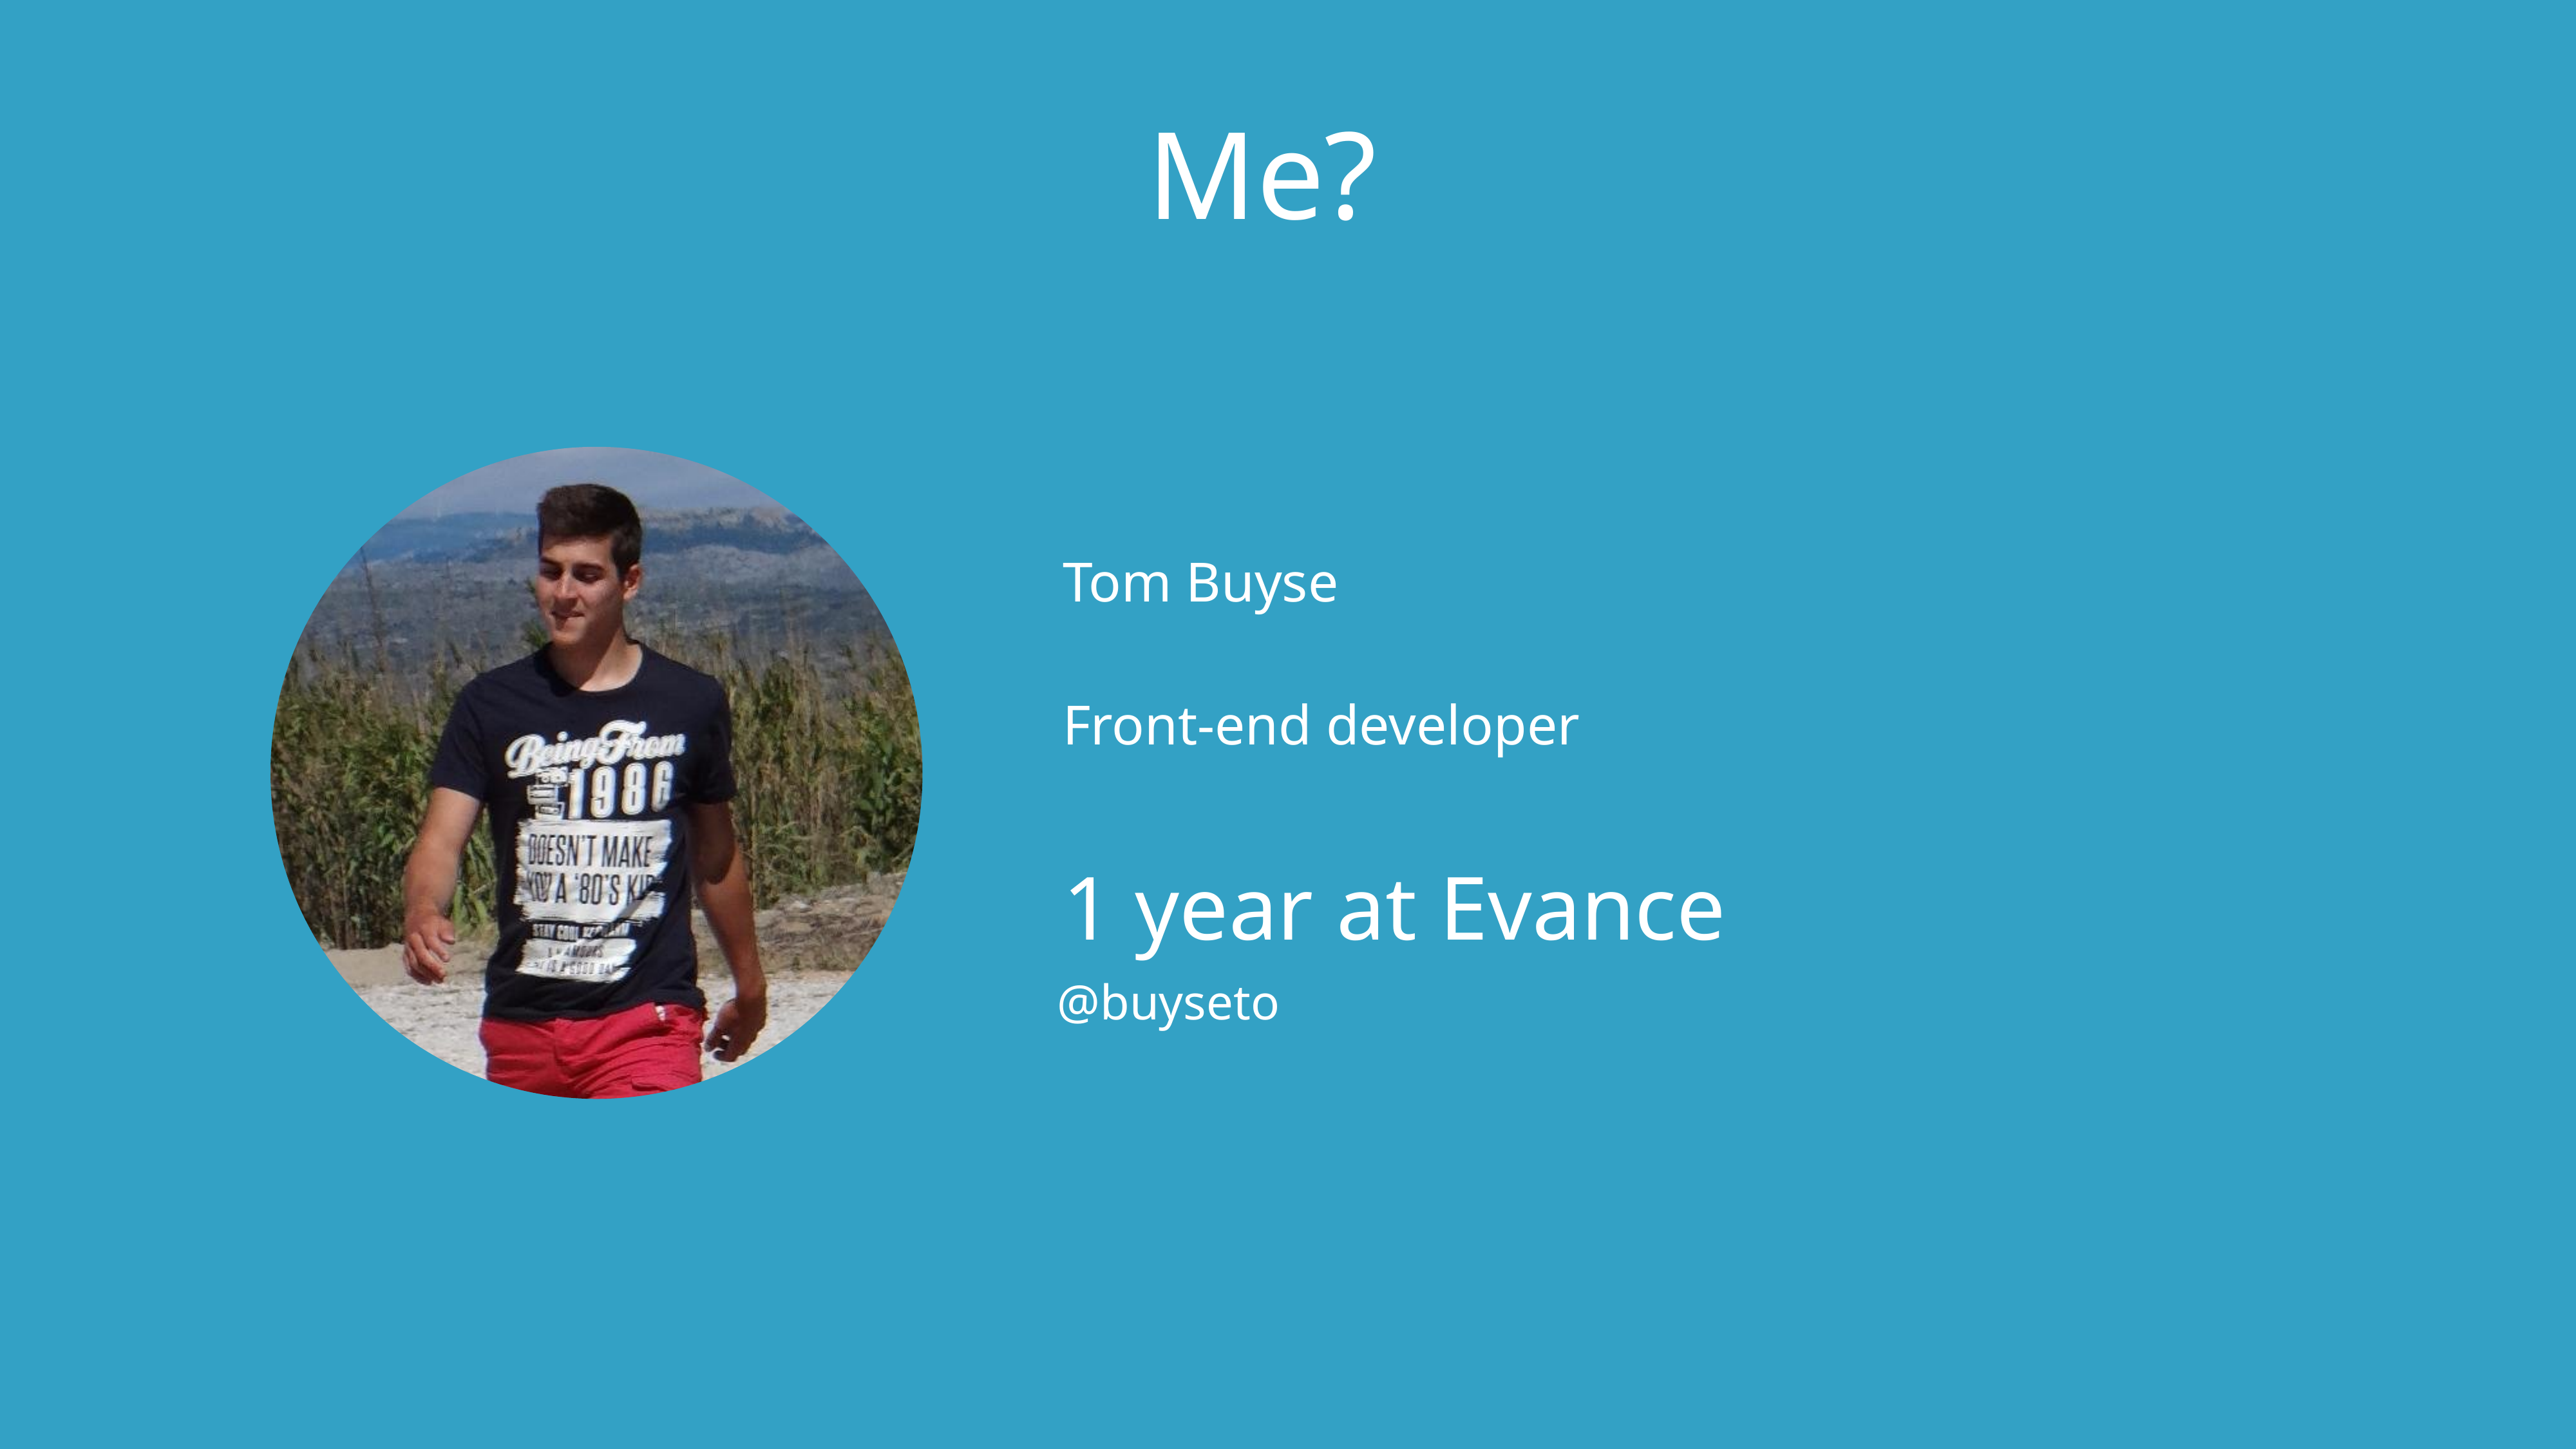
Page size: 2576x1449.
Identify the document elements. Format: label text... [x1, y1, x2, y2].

title Me? [1141, 113, 1435, 250]
text_box @buyseto [1052, 937, 1617, 1036]
text_box Tom Buyse [1057, 510, 1870, 619]
text_box Front-end developer [1057, 652, 1991, 762]
picture [270, 446, 923, 1099]
subtitle 1 year at Evance [1057, 795, 1870, 904]
